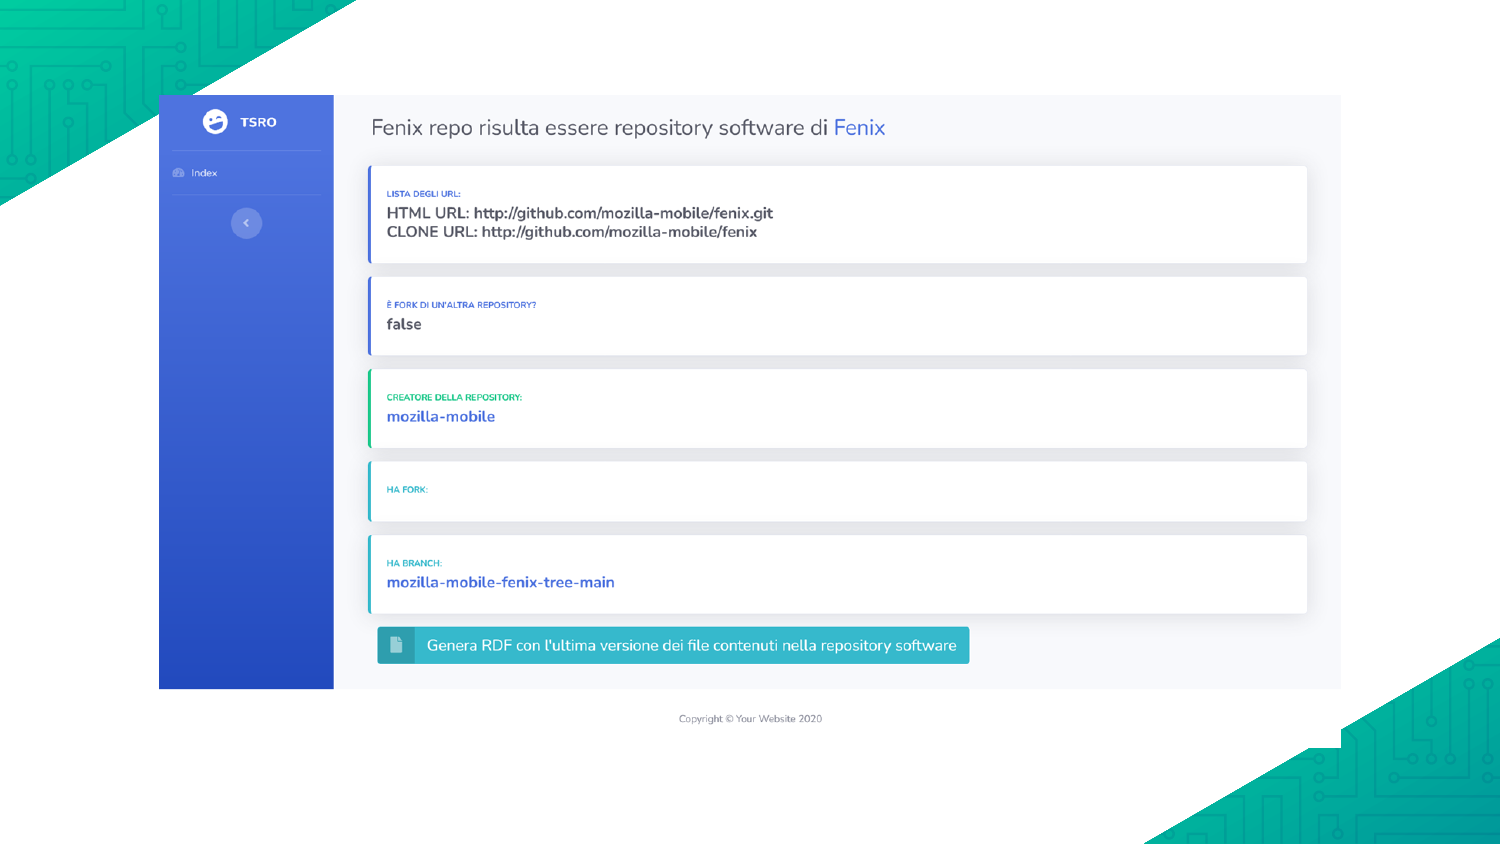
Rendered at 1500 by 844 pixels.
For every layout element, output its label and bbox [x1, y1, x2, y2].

picture [159, 95, 1341, 749]
